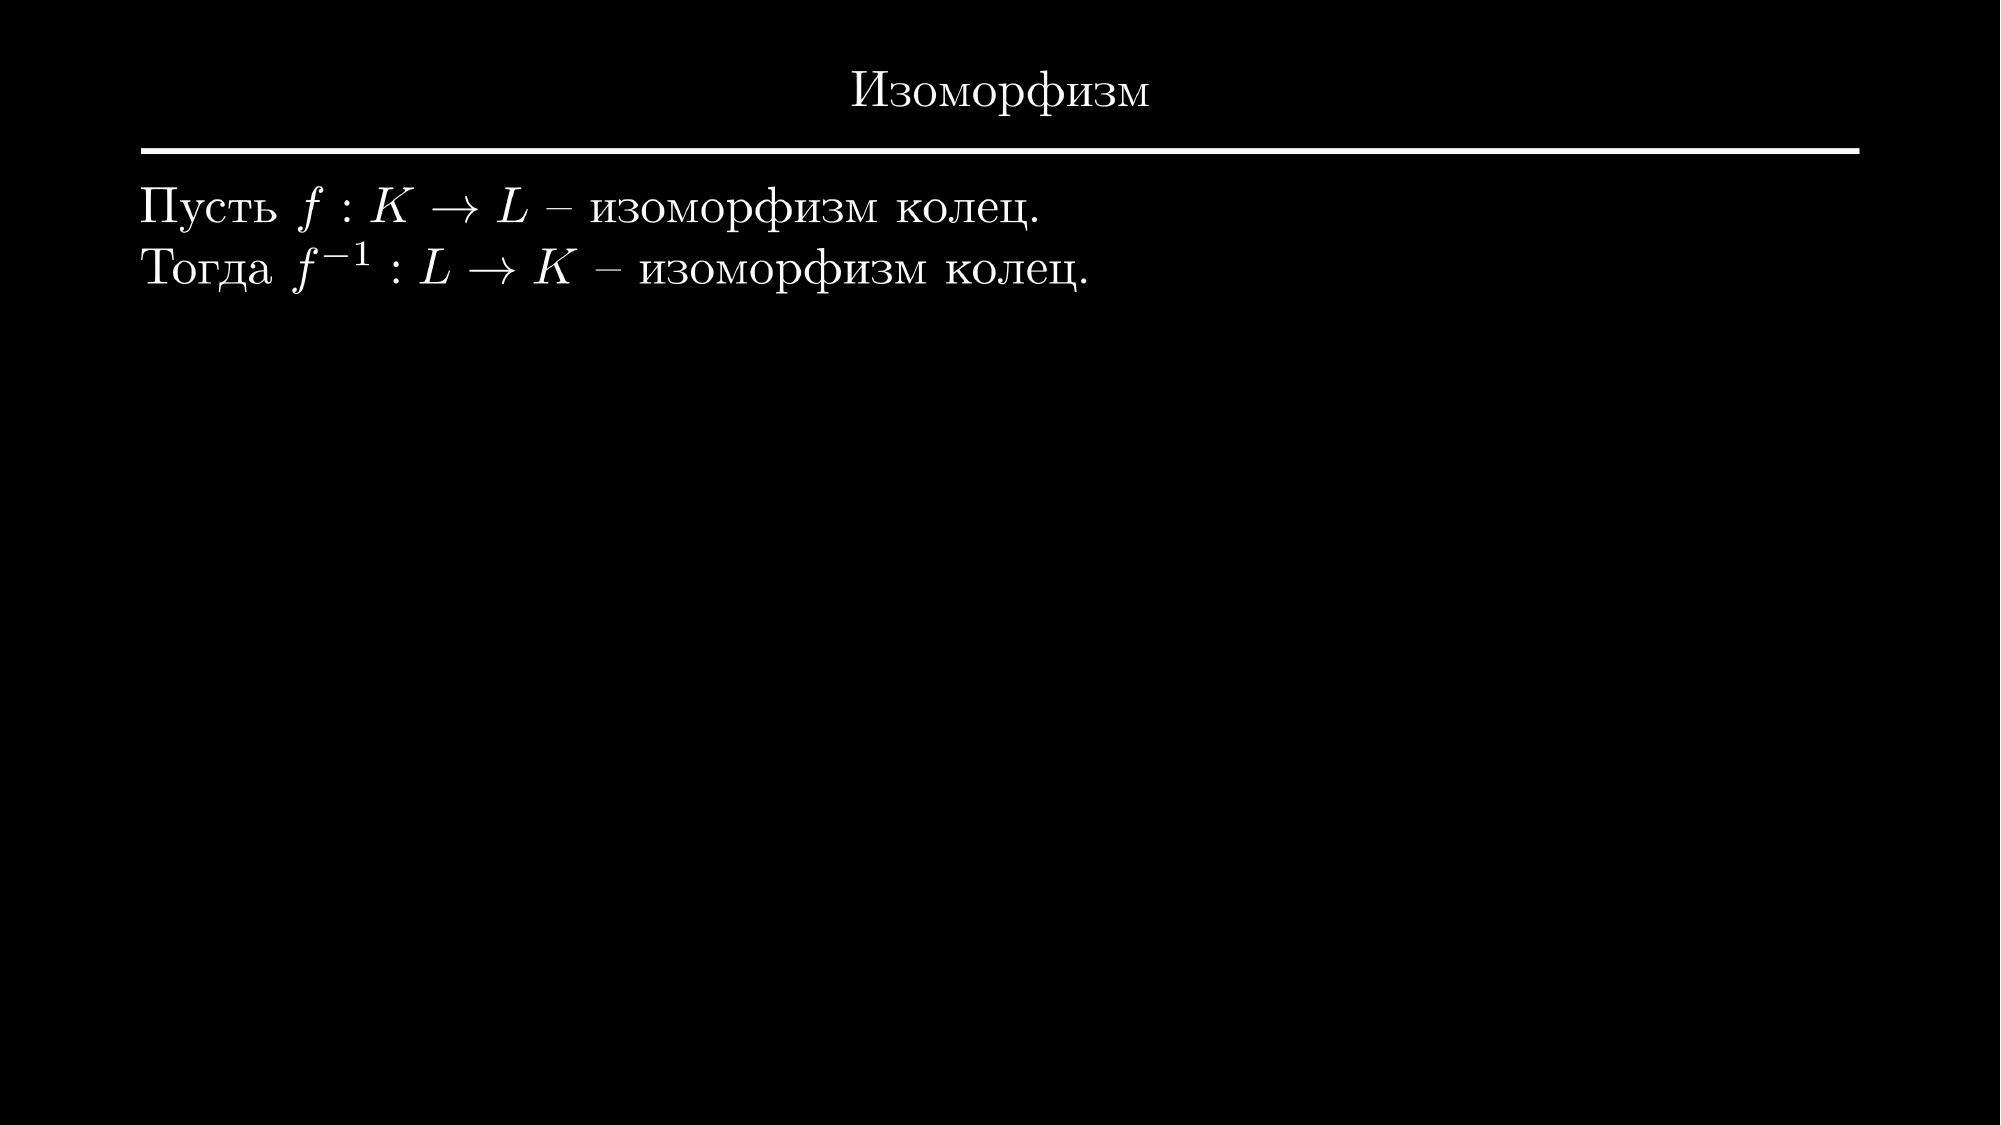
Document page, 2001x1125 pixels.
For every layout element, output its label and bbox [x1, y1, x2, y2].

text_box [0, 0, 2000, 1125]
